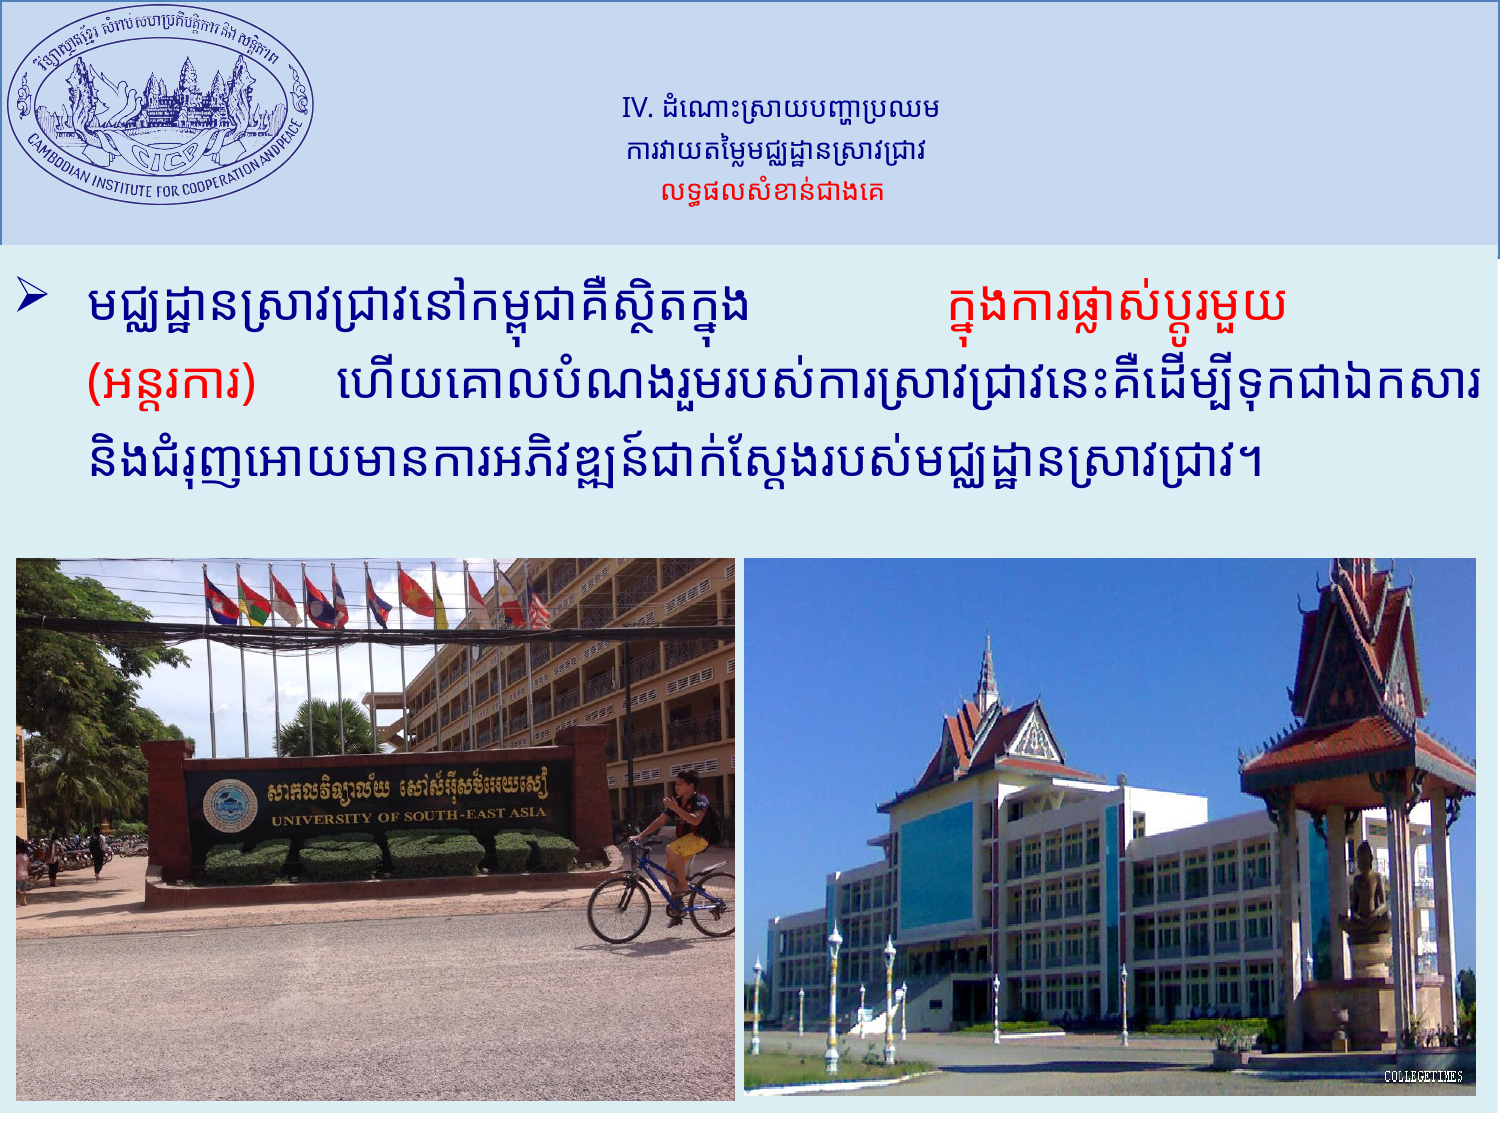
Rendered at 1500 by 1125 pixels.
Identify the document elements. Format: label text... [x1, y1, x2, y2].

subtitle មជ្ឈដ្ឋានស្រាវជ្រាវនៅកម្ពុជា​គឺស្ថិតក្នុង ក្នុងការផ្លាស់ប្តូរមួយ (អន្តរការ)​ ហើយគោលបំណងរួមរបស់ការស្រាវជ្រាវនេះគឺដើម្បីទុកជាឯកសារ និងជំរុញអោយមានការអភិវឌ្ឍន៍ជាក់ស្តែងរបស់មជ្ឈដ្ឋានស្រាវជ្រាវ។ [0, 245, 1498, 1113]
picture [16, 558, 735, 1101]
picture [0, 0, 323, 213]
title IV. ដំណោះស្រាយបញ្ហាប្រឈម ការវាយតម្លៃមជ្ឈដ្ឋានស្រាវជ្រាវ លទ្ធផលសំខាន់ជាងគេ [0, 0, 1500, 259]
picture [743, 558, 1476, 1097]
